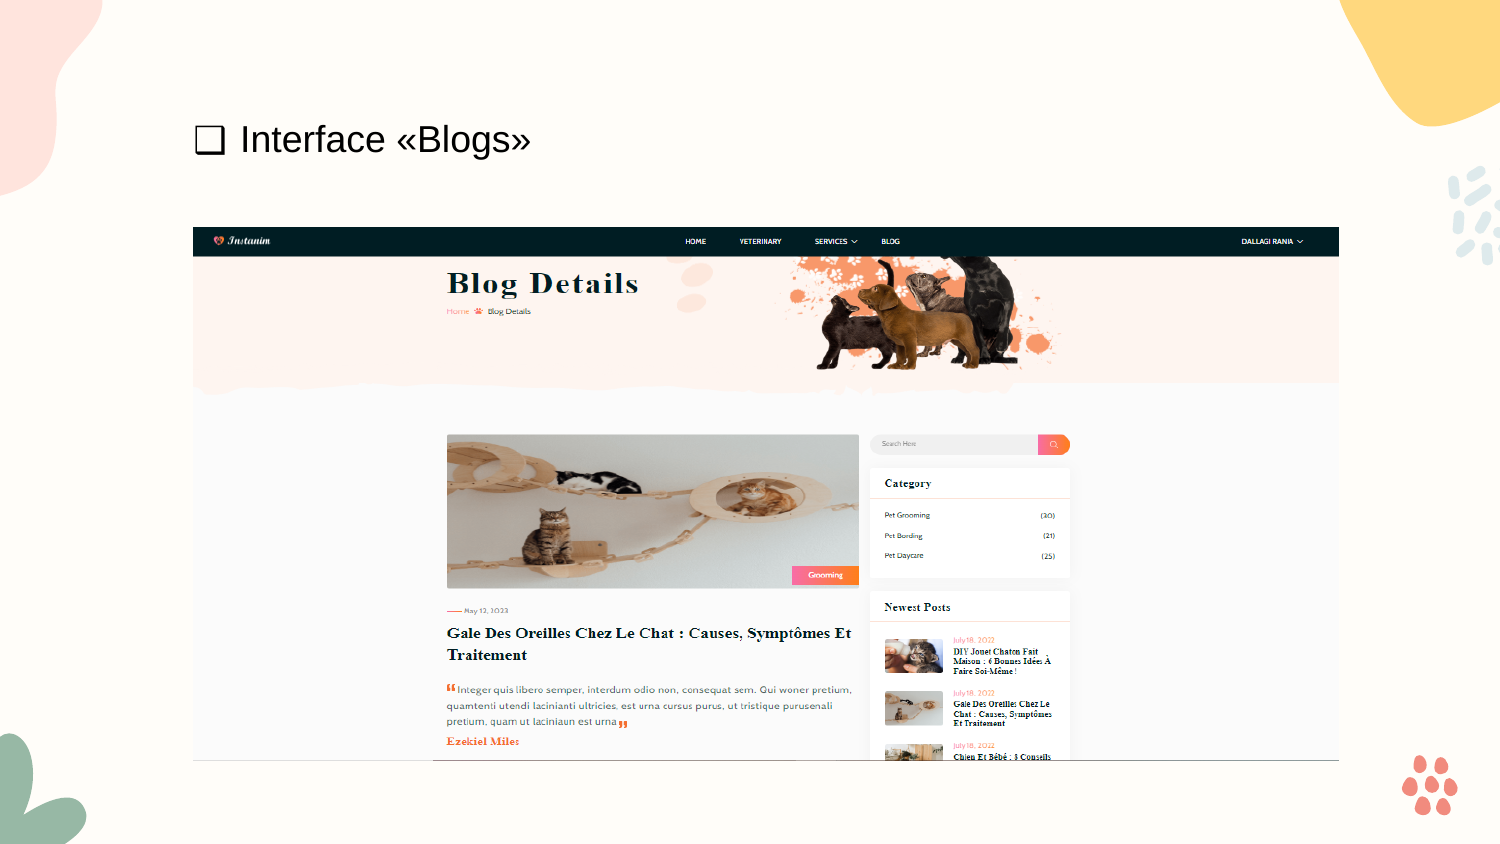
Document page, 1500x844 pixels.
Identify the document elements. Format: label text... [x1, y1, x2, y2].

picture [193, 226, 1339, 762]
text_box Interface «Blogs» [178, 93, 739, 180]
